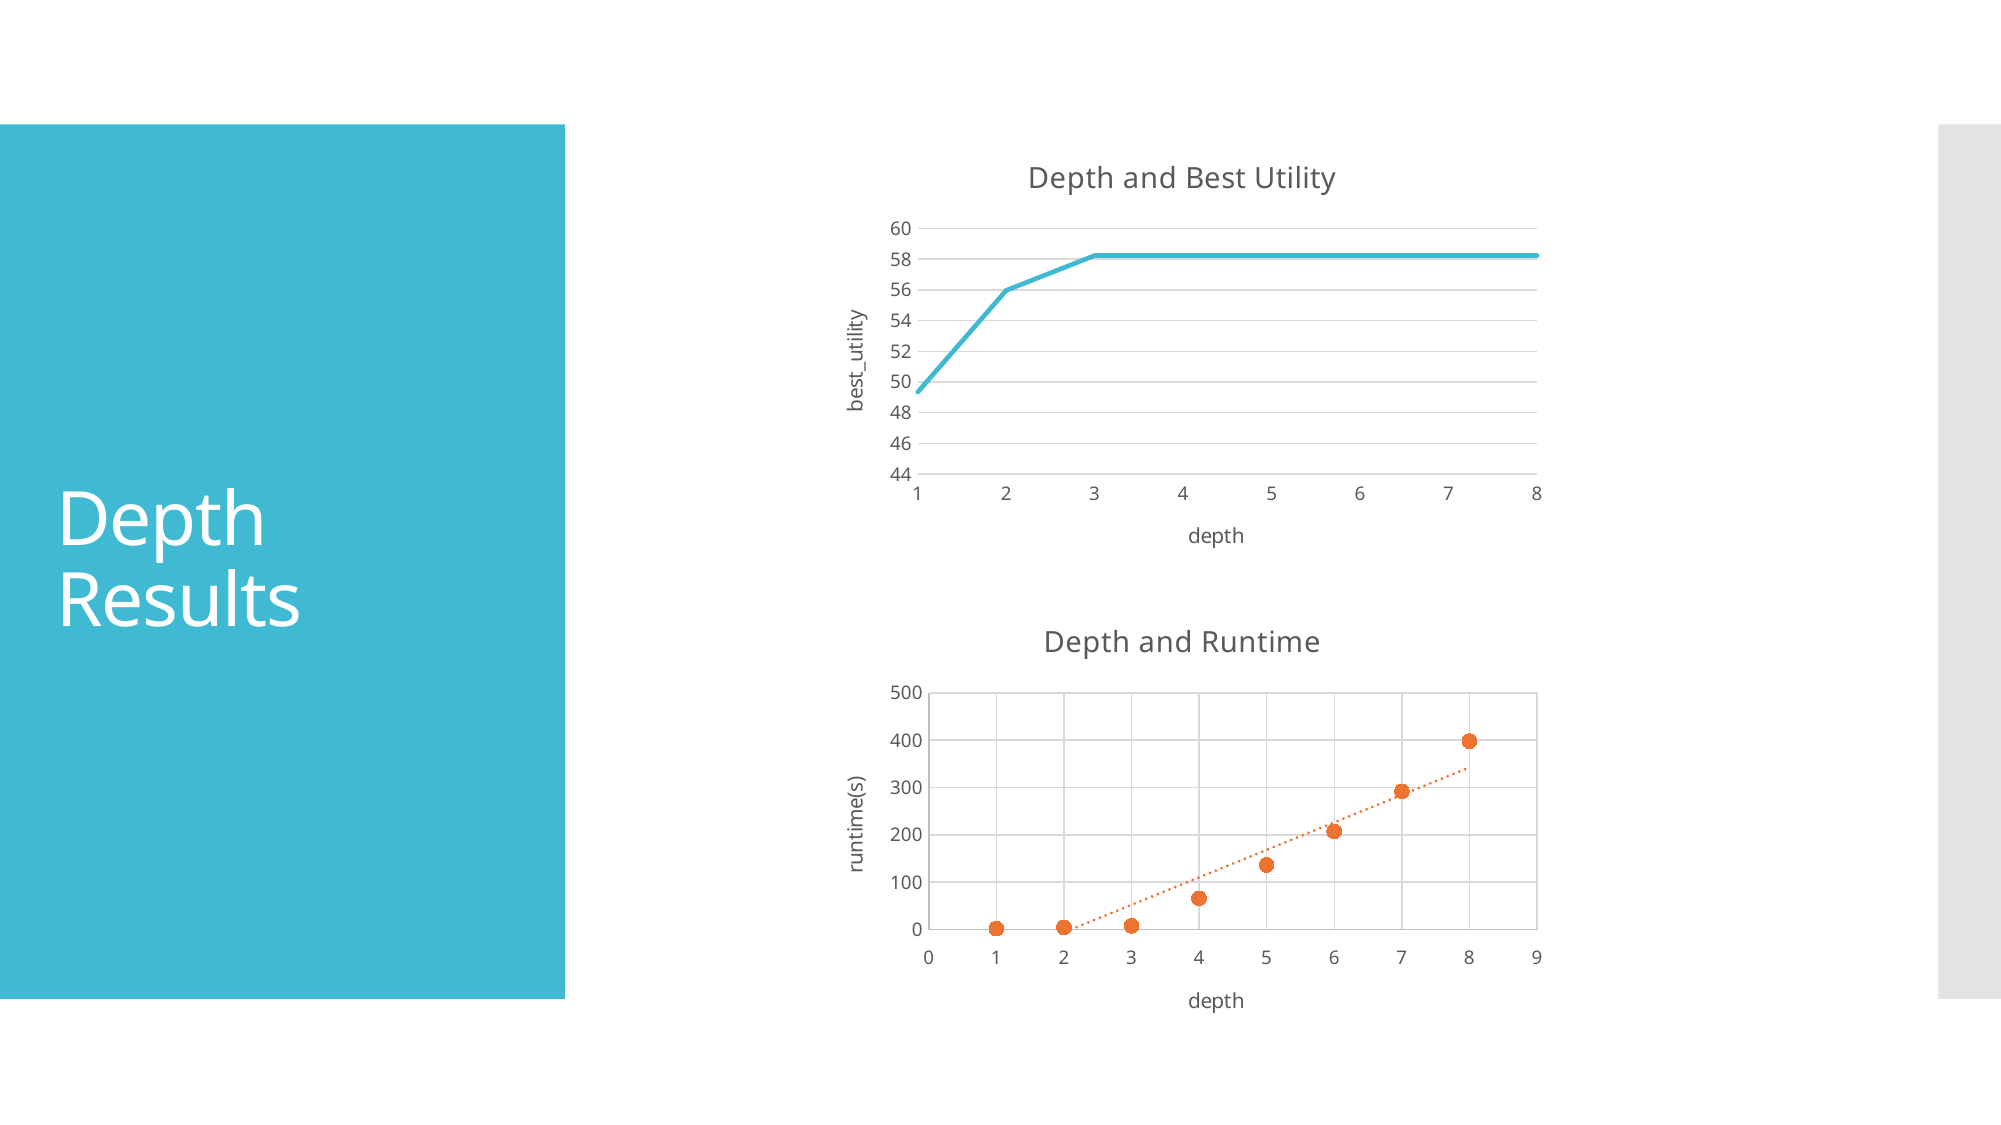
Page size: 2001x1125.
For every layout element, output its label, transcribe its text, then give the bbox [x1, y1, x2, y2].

chart [807, 130, 1558, 582]
chart [807, 595, 1558, 1046]
title Depth Results [41, 184, 525, 940]
